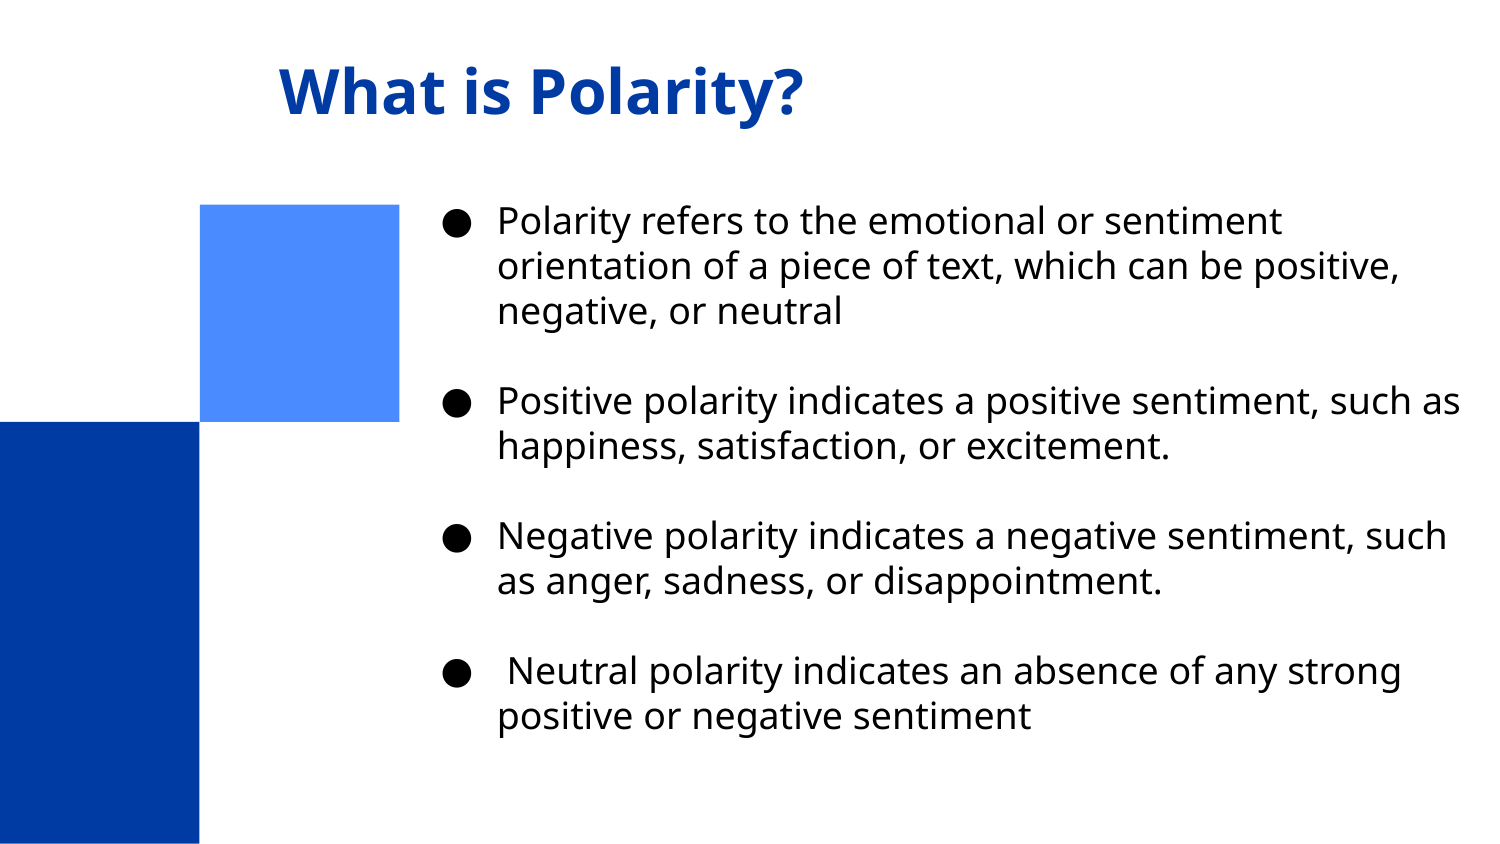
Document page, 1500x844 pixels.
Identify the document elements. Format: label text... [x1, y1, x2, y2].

subtitle Polarity refers to the emotional or sentiment orientation of a piece of text, which can be positive, negative, or neutral Positive polarity indicates a positive sentiment, such as happiness, satisfaction, or excitement. Negative polarity indicates a negative sentiment, such as anger, sadness, or disappointment. Neutral polarity indicates an absence of any strong positive or negative sentiment [406, 181, 1487, 822]
title What is Polarity? [265, 36, 1235, 156]
